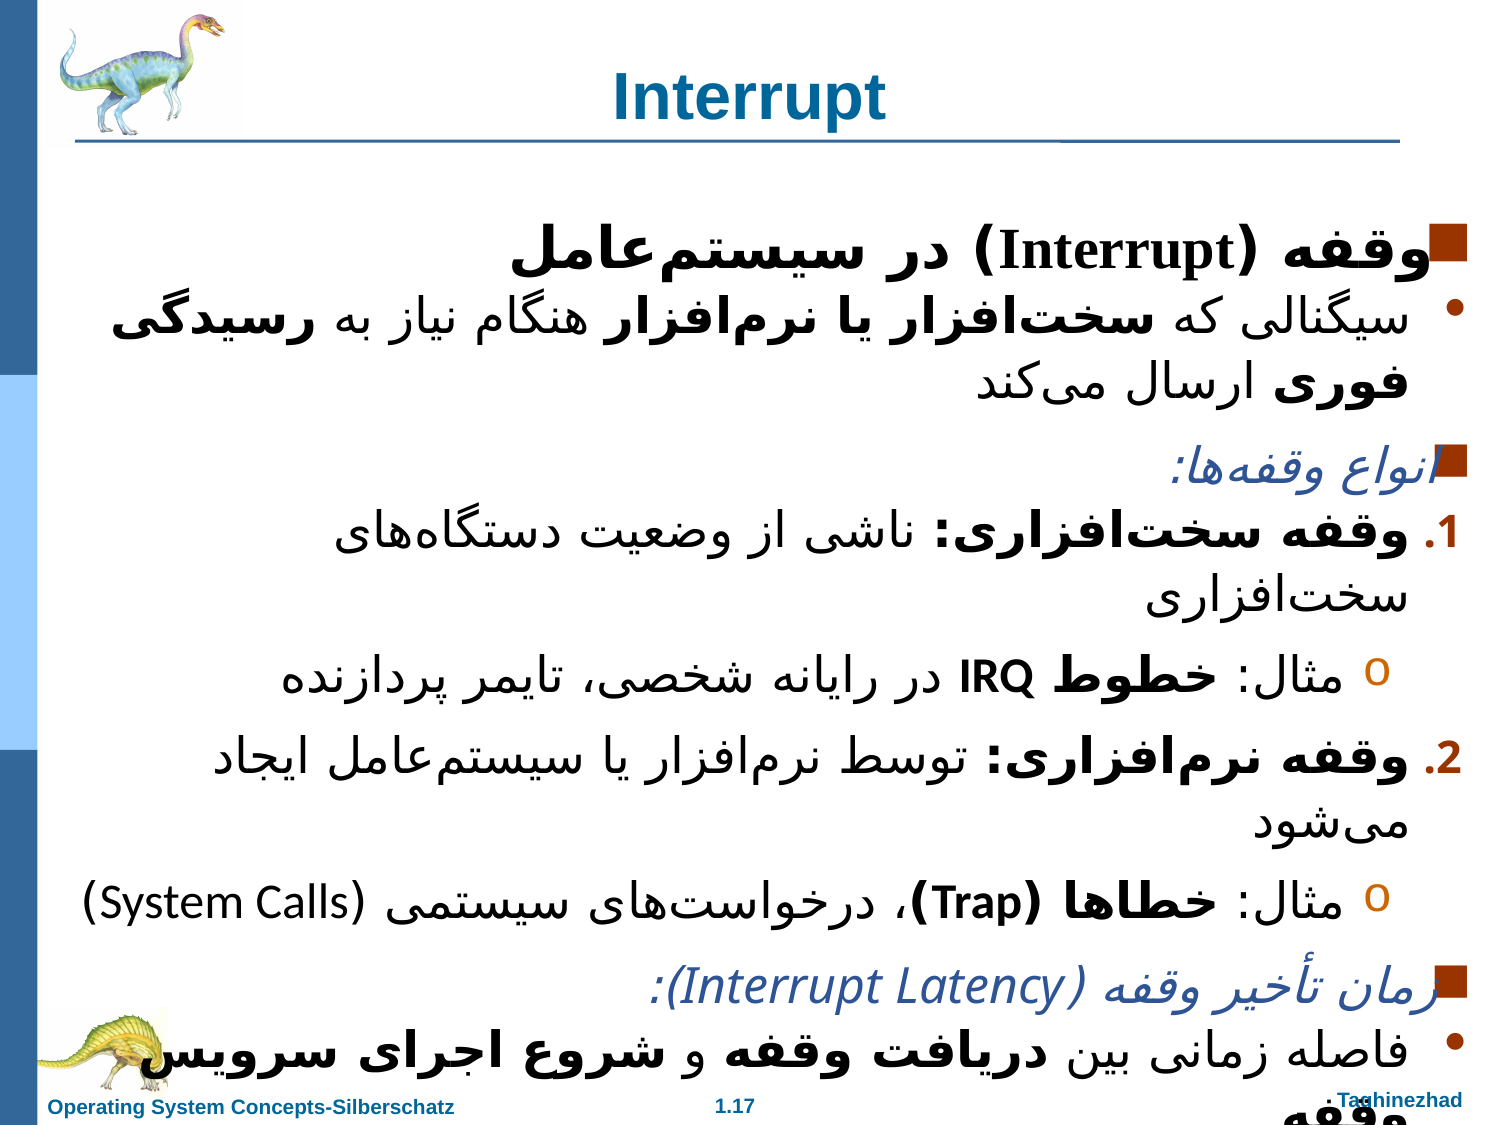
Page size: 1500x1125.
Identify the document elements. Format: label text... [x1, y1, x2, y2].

title Interrupt [75, 45, 1425, 141]
picture [38, 1006, 46, 1099]
list وقفه (Interrupt) در سیستم‌عامل سیگنالی که سخت‌افزار یا نرم‌افزار هنگام نیاز به رسیدگی فوری ارسال می‌کند انواع وقفه‌ها: وقفه سخت‌افزاری: ناشی از وضعیت دستگاه‌های سخت‌افزاری مثال: خطوط IRQ در رایانه شخصی، تایمر پردازنده وقفه نرم‌افزاری: توسط نرم‌افزار یا سیستم‌عامل ایجاد می‌شود مثال: خطاها (Trap)، درخواست‌های سیستمی (System Calls) زمان تأخیر وقفه (Interrupt Latency): فاصله زمانی بین دریافت وقفه و شروع اجرای سرویس وقفه [46, 202, 1483, 1116]
picture [46, 0, 243, 149]
